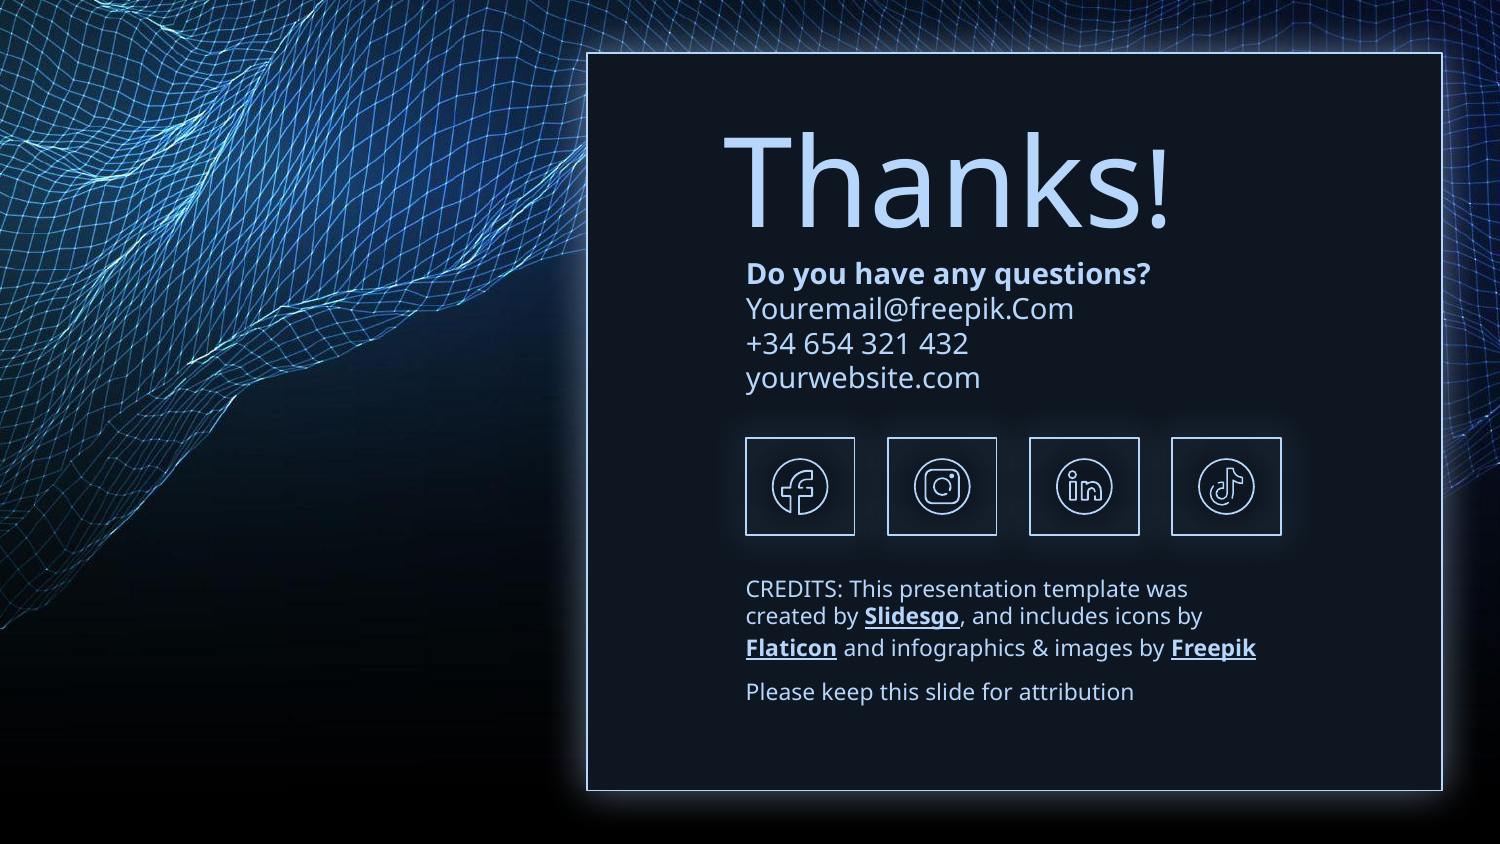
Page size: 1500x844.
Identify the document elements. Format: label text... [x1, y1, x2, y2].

subtitle Name of the section [1443, 74, 1447, 769]
subtitle Name of the section [608, 791, 1421, 795]
text_box [771, 458, 829, 515]
text_box [1172, 437, 1281, 536]
text_box Please keep this slide for attribution [745, 662, 1284, 715]
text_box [1055, 457, 1113, 516]
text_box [1197, 457, 1256, 516]
text_box [1029, 437, 1139, 536]
text_box [745, 437, 855, 536]
subtitle Name of the section [606, 48, 1423, 52]
subtitle Do you have any questions? Youremail@freepik.Com +34 654 321 432 yourwebsite.com [745, 238, 1284, 411]
title Thanks! [723, 87, 1261, 252]
text_box [887, 437, 997, 536]
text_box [913, 457, 971, 516]
subtitle Name of the section [582, 72, 586, 771]
picture [0, 0, 1500, 844]
